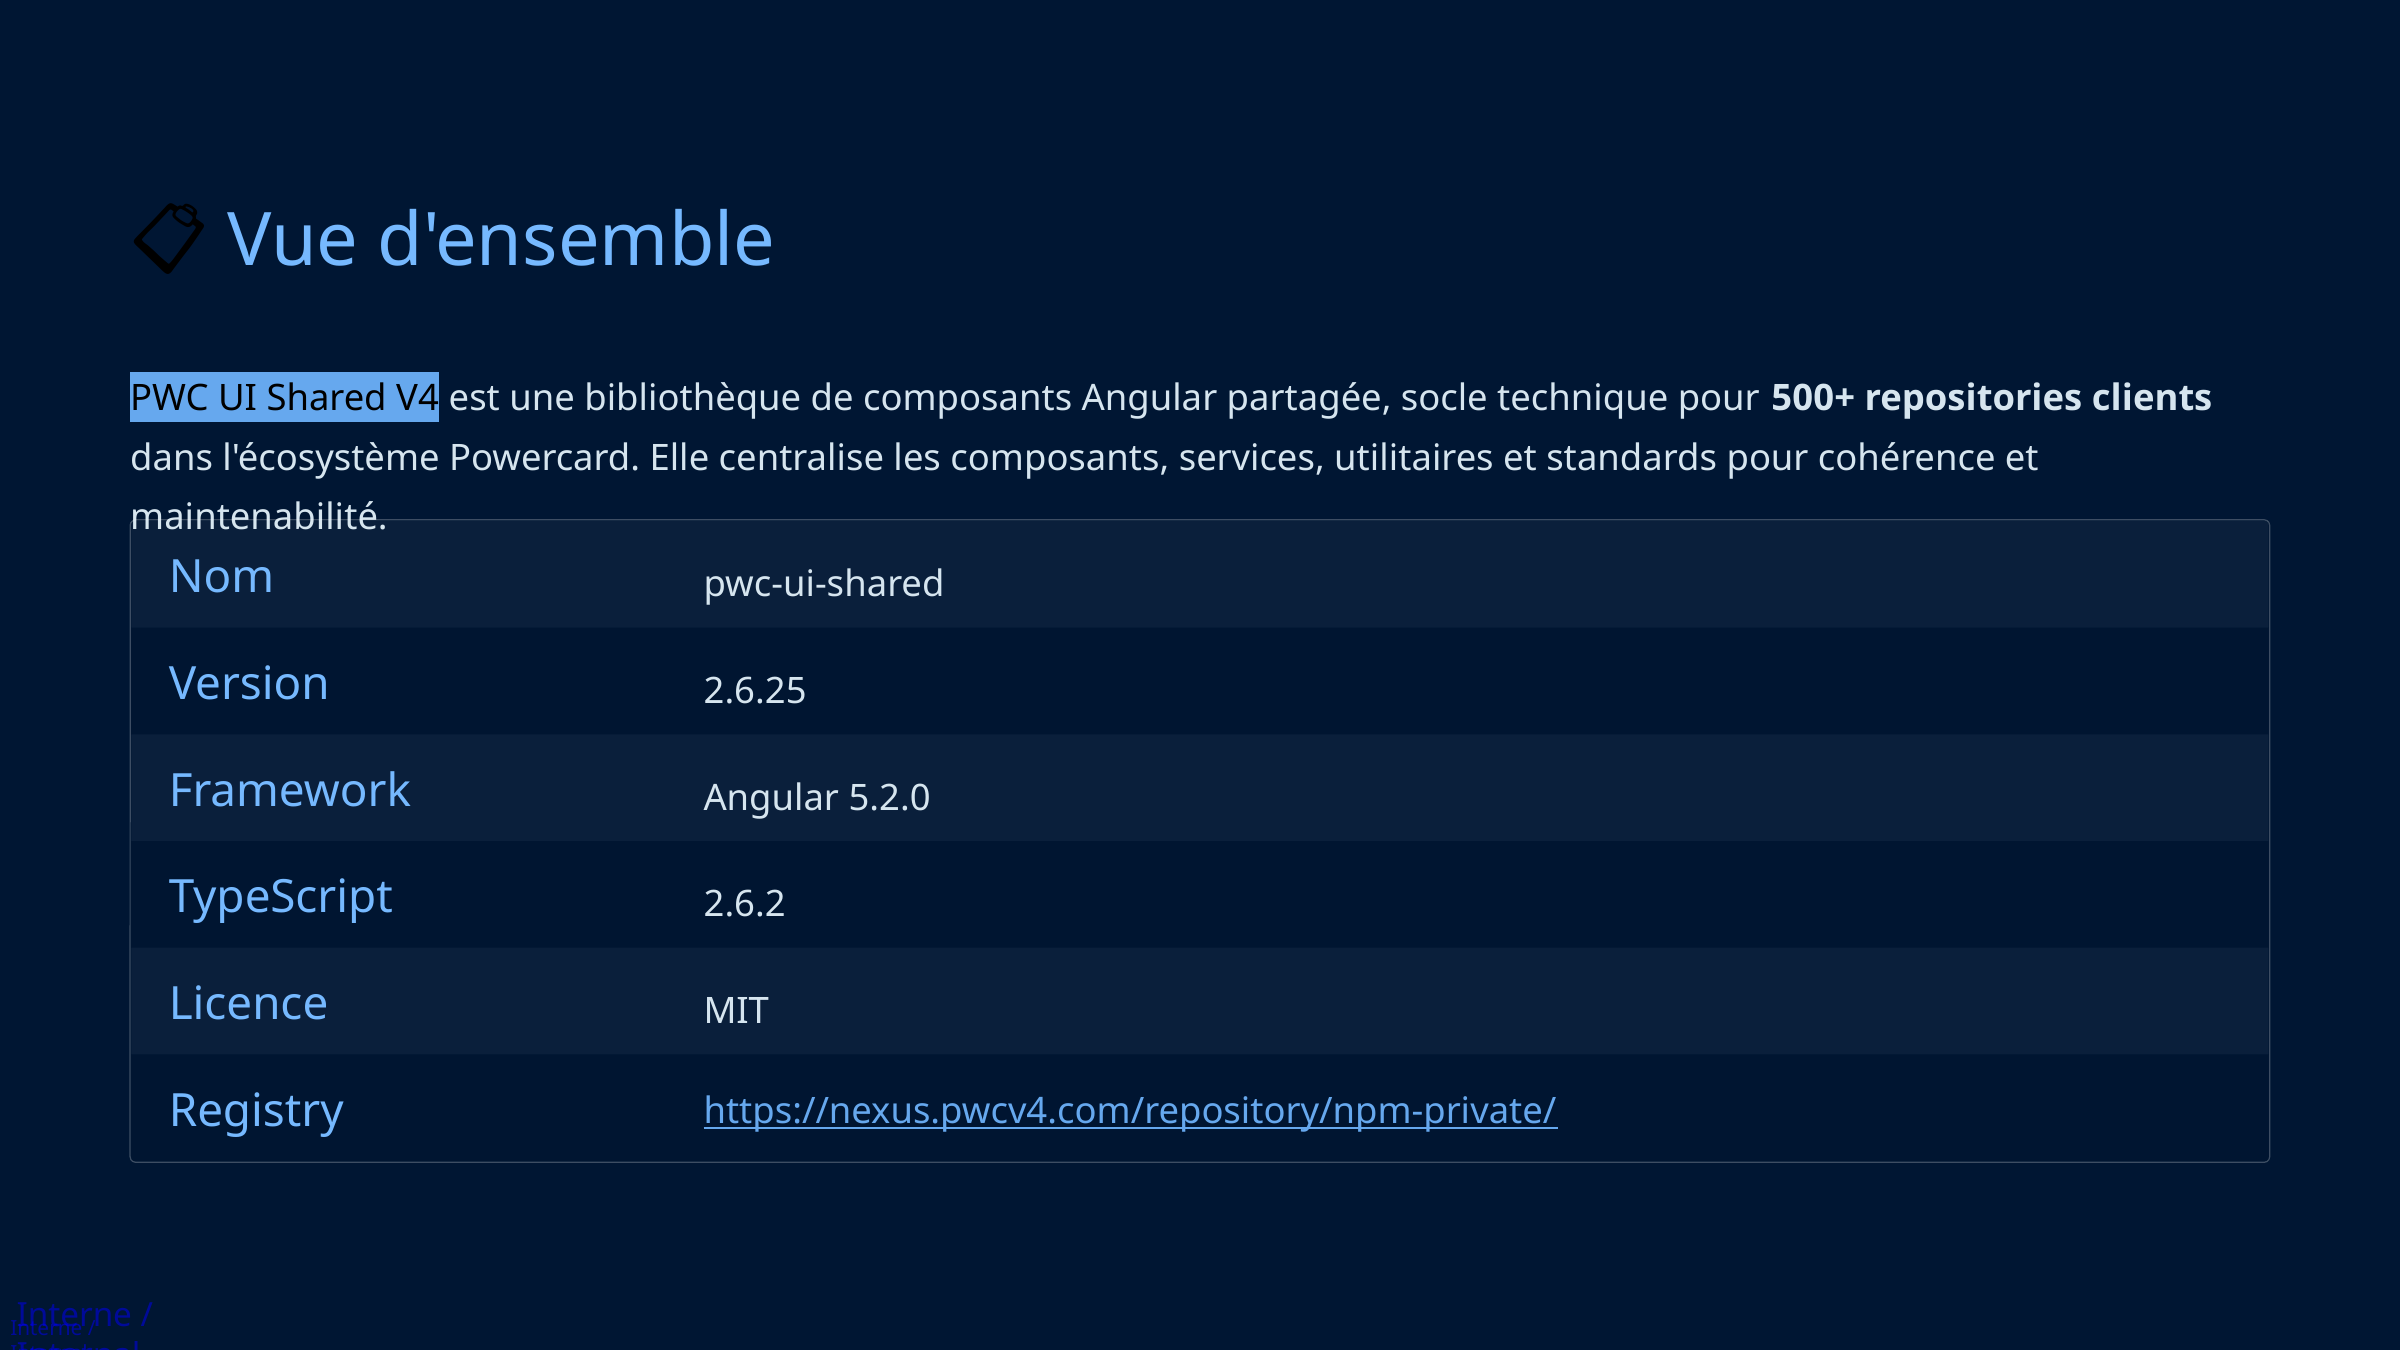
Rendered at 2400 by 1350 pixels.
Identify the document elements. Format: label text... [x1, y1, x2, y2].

text_box Registry [168, 1077, 628, 1136]
text_box Licence [168, 971, 628, 1030]
text_box Nom [168, 544, 628, 603]
text_box https://nexus.pwcv4.com/repository/npm-private/ [703, 1077, 2232, 1138]
text_box [131, 520, 2269, 627]
text_box 📋 Vue d'ensemble [130, 187, 875, 285]
text_box [131, 1054, 2269, 1161]
text_box MIT [703, 971, 2232, 1031]
text_box Version [168, 651, 628, 710]
text_box PWC UI Shared V4 est une bibliothèque de composants Angular partagée, socle technique pour 500+ repositories clients dans l'écosystème Powercard. Elle centralise les composants, services, utilitaires et standards pour cohérence et maintenabilité. [130, 358, 2270, 478]
text_box 2.6.2 [703, 864, 2232, 925]
text_box [131, 627, 2269, 734]
text_box [131, 841, 2269, 947]
text_box TypeScript [168, 864, 628, 923]
text_box [131, 947, 2269, 1054]
text_box Angular 5.2.0 [703, 757, 2232, 818]
text_box [131, 734, 2269, 841]
text_box 2.6.25 [703, 651, 2232, 711]
text_box pwc-ui-shared [703, 544, 2232, 604]
text_box Framework [168, 757, 628, 816]
